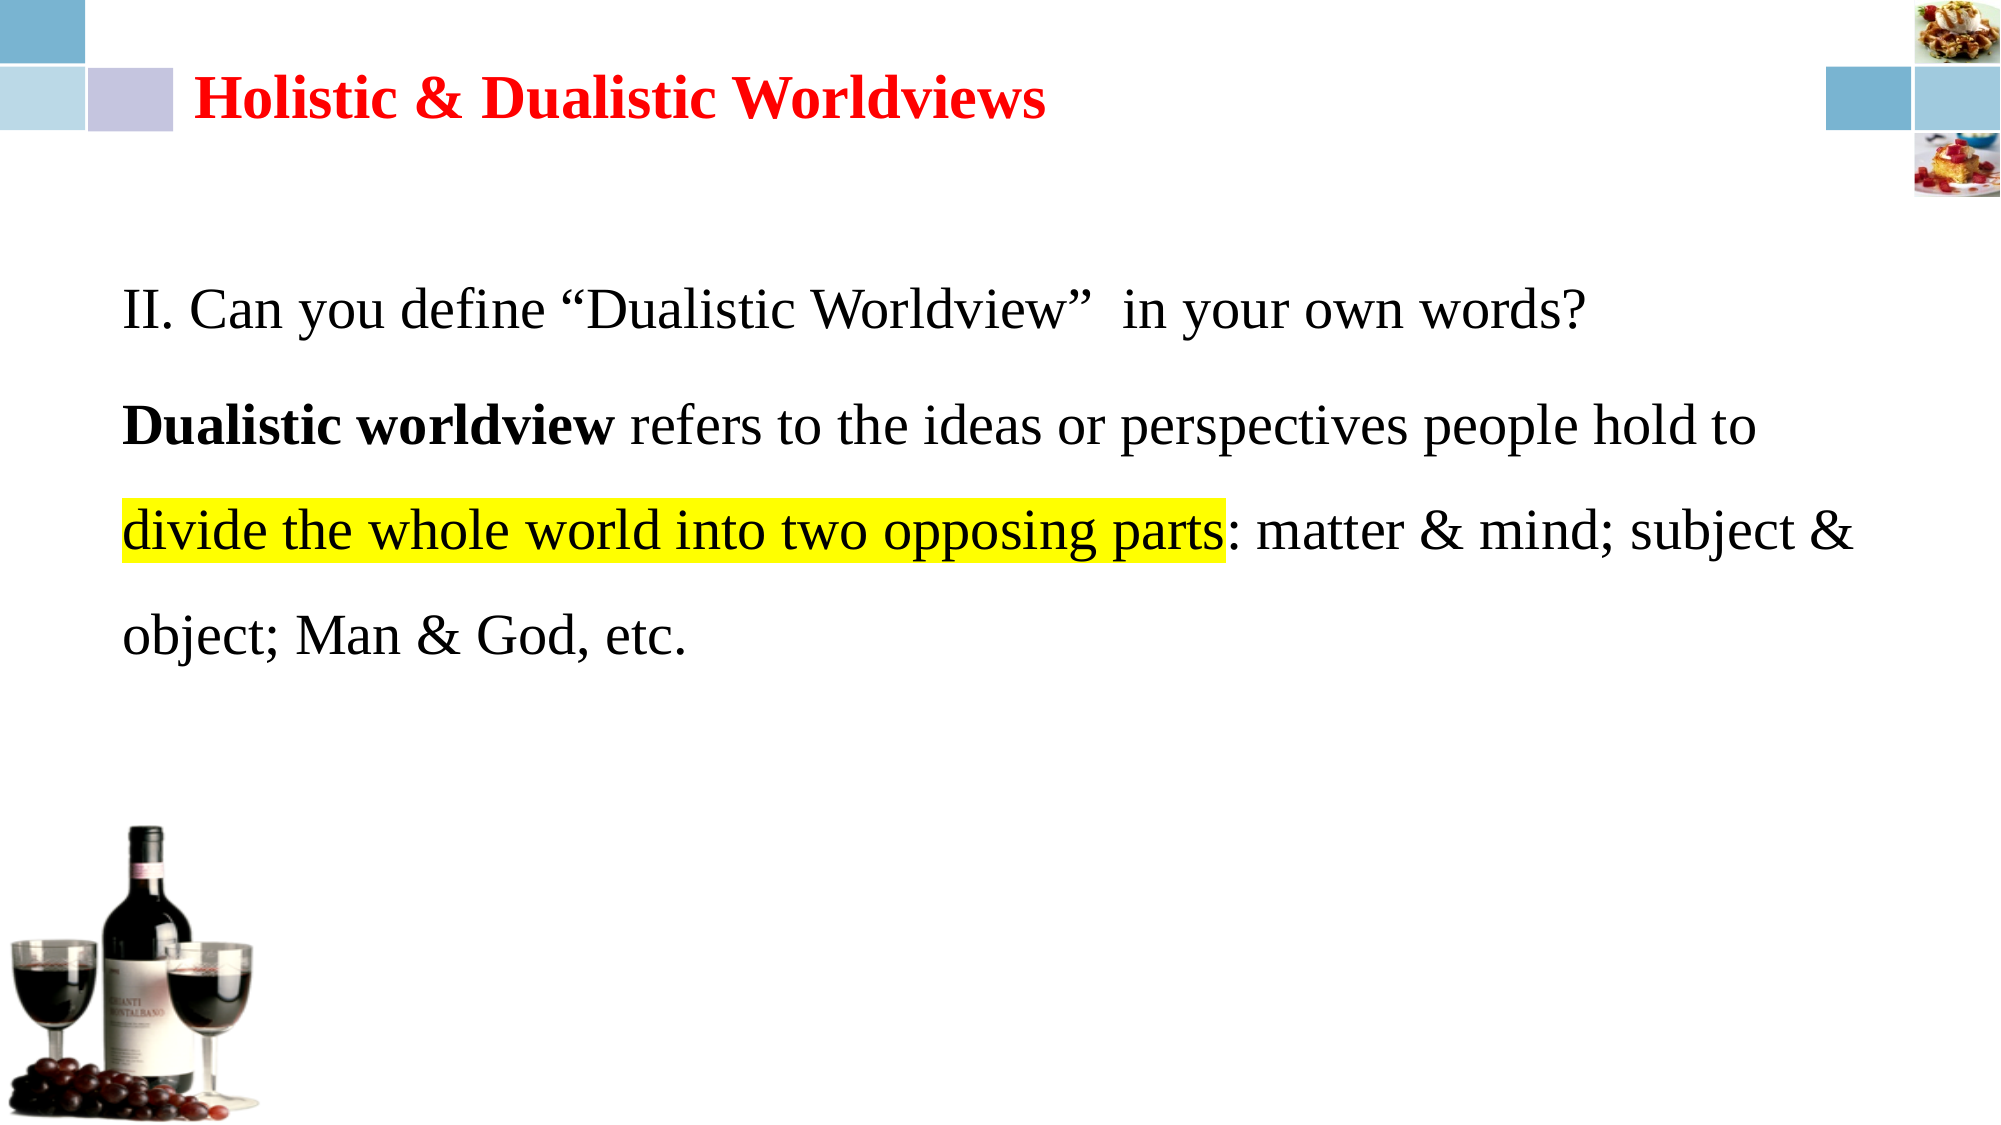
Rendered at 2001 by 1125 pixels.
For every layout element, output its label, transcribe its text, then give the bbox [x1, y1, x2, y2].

title Holistic & Dualistic Worldviews [178, 46, 1801, 140]
picture [1914, 0, 2000, 63]
picture [1914, 133, 2000, 197]
picture [0, 824, 264, 1125]
list II. Can you define “Dualistic Worldview” in your own words? Dualistic worldview refers to the ideas or perspectives people hold to divide the whole world into two opposing parts: matter & mind; subject & object; Man & God, etc. [106, 227, 1898, 1066]
